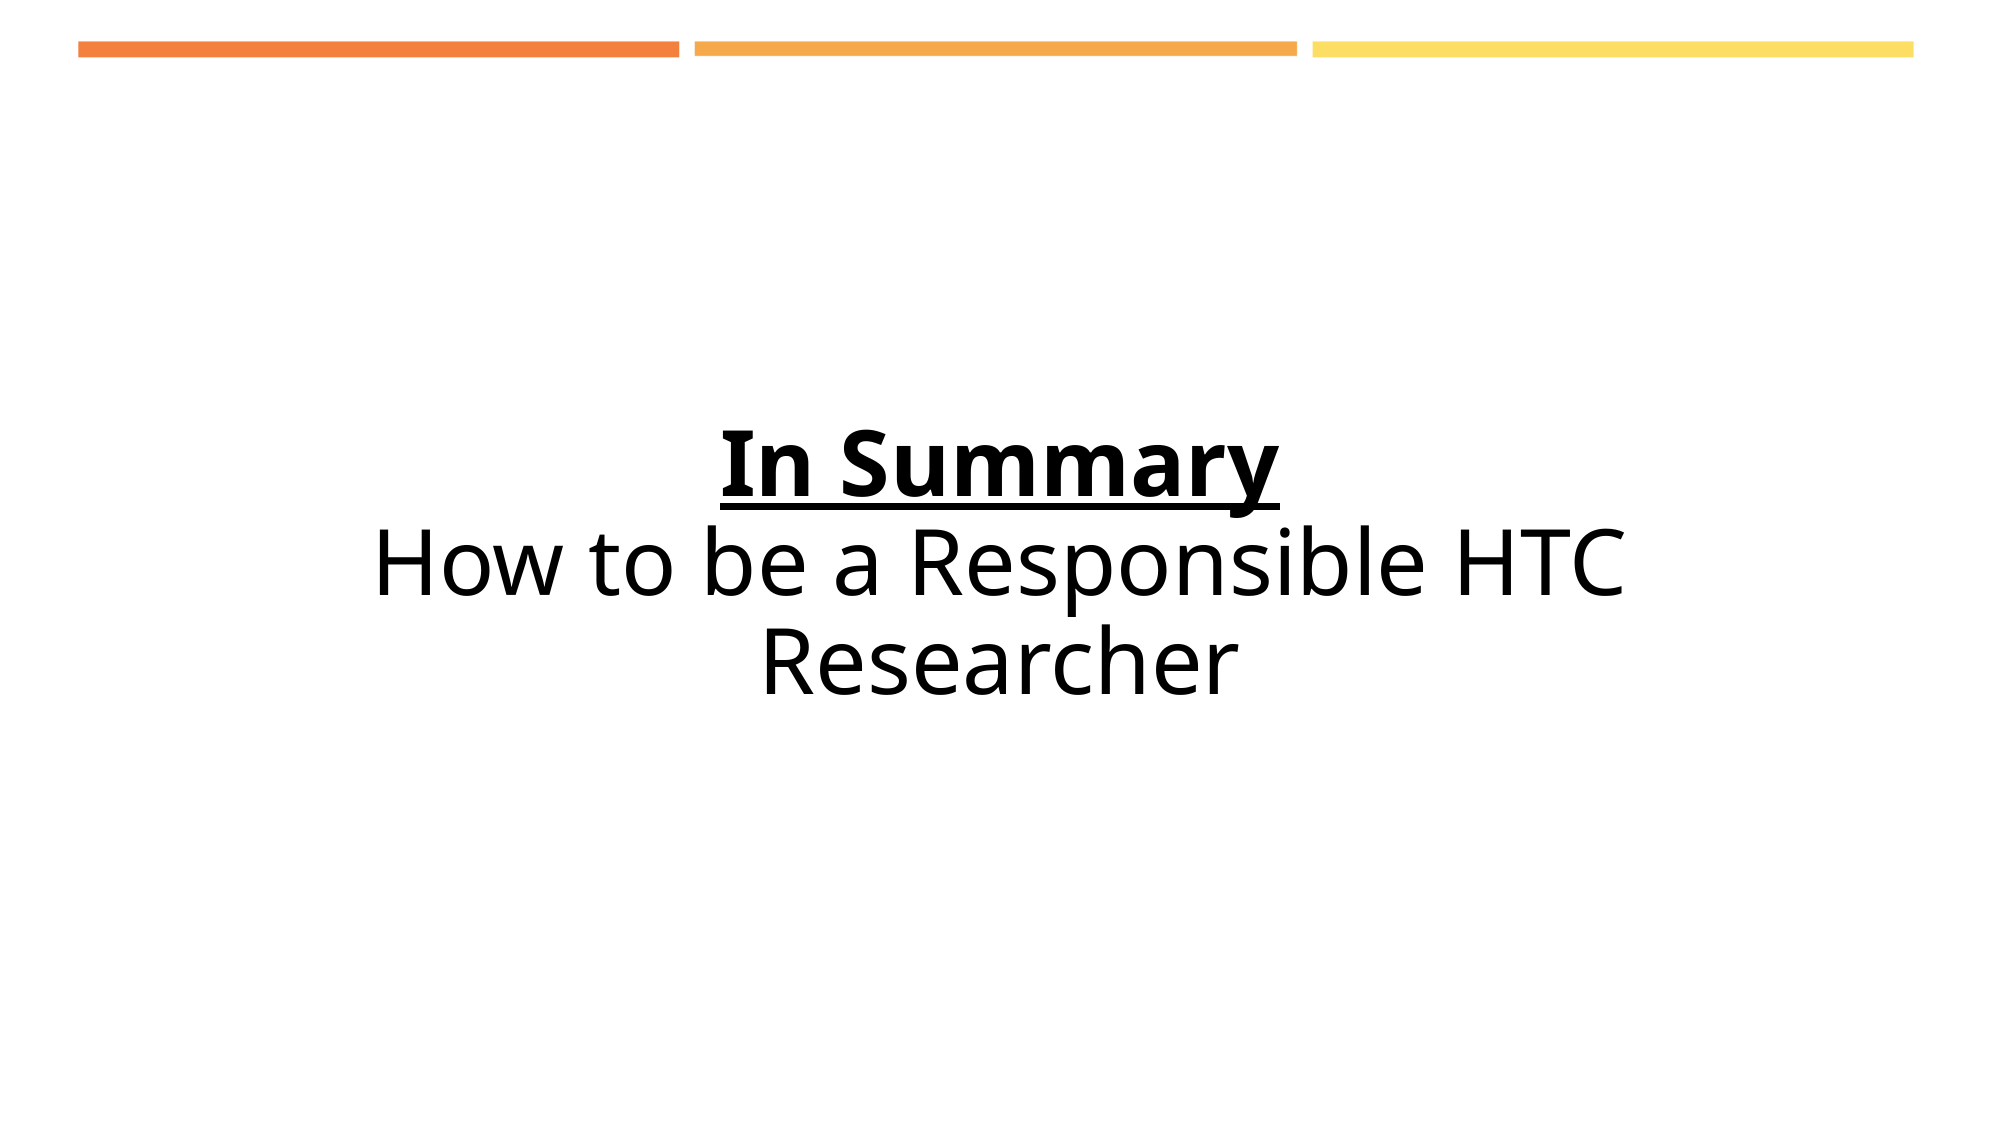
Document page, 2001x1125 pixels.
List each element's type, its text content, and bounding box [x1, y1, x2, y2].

picture [68, 27, 1932, 80]
title In Summary How to be a Responsible HTC Researcher [137, 80, 1863, 1072]
